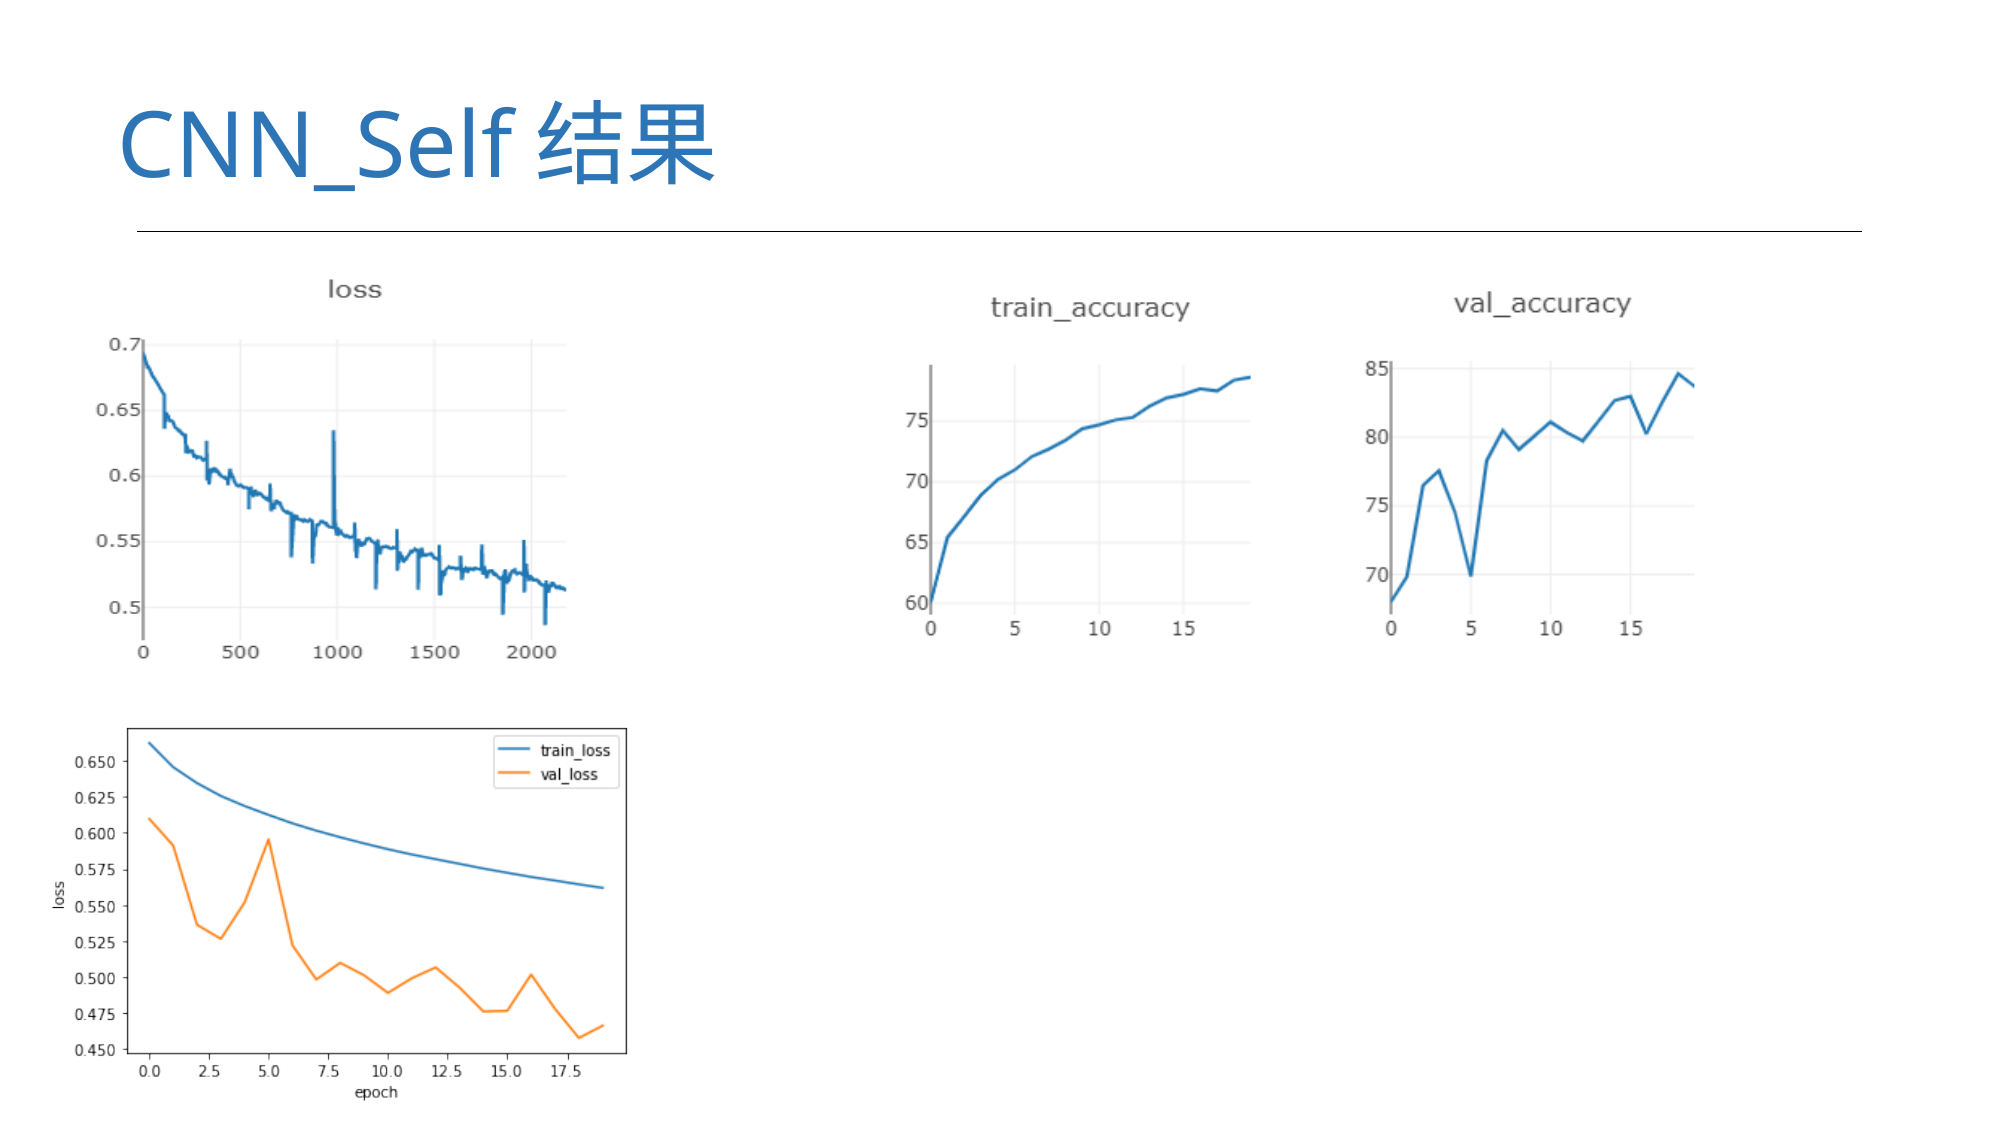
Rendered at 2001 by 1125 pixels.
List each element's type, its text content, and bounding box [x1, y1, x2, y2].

picture [835, 264, 1792, 712]
picture [42, 256, 668, 1110]
title CNN_Self结果 [102, 39, 1828, 257]
